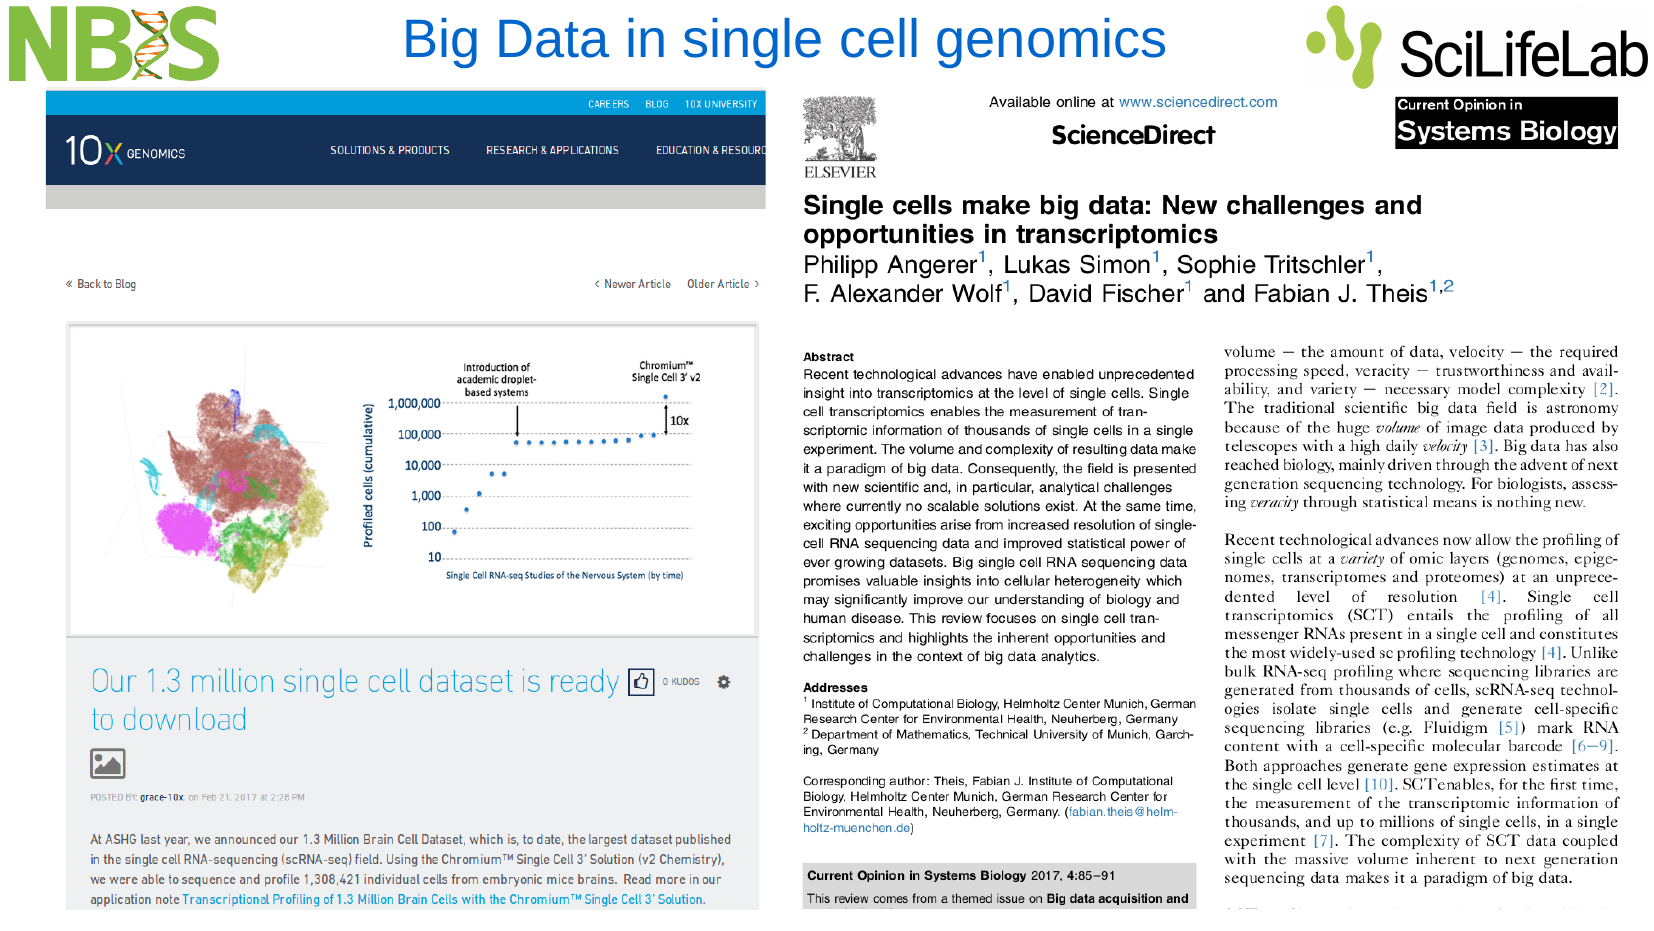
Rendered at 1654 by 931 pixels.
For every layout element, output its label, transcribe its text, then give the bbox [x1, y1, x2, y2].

picture [45, 116, 766, 910]
text_box Big Data in single cell genomics [354, 0, 1217, 73]
picture [774, 2, 1650, 910]
picture [9, 6, 220, 81]
